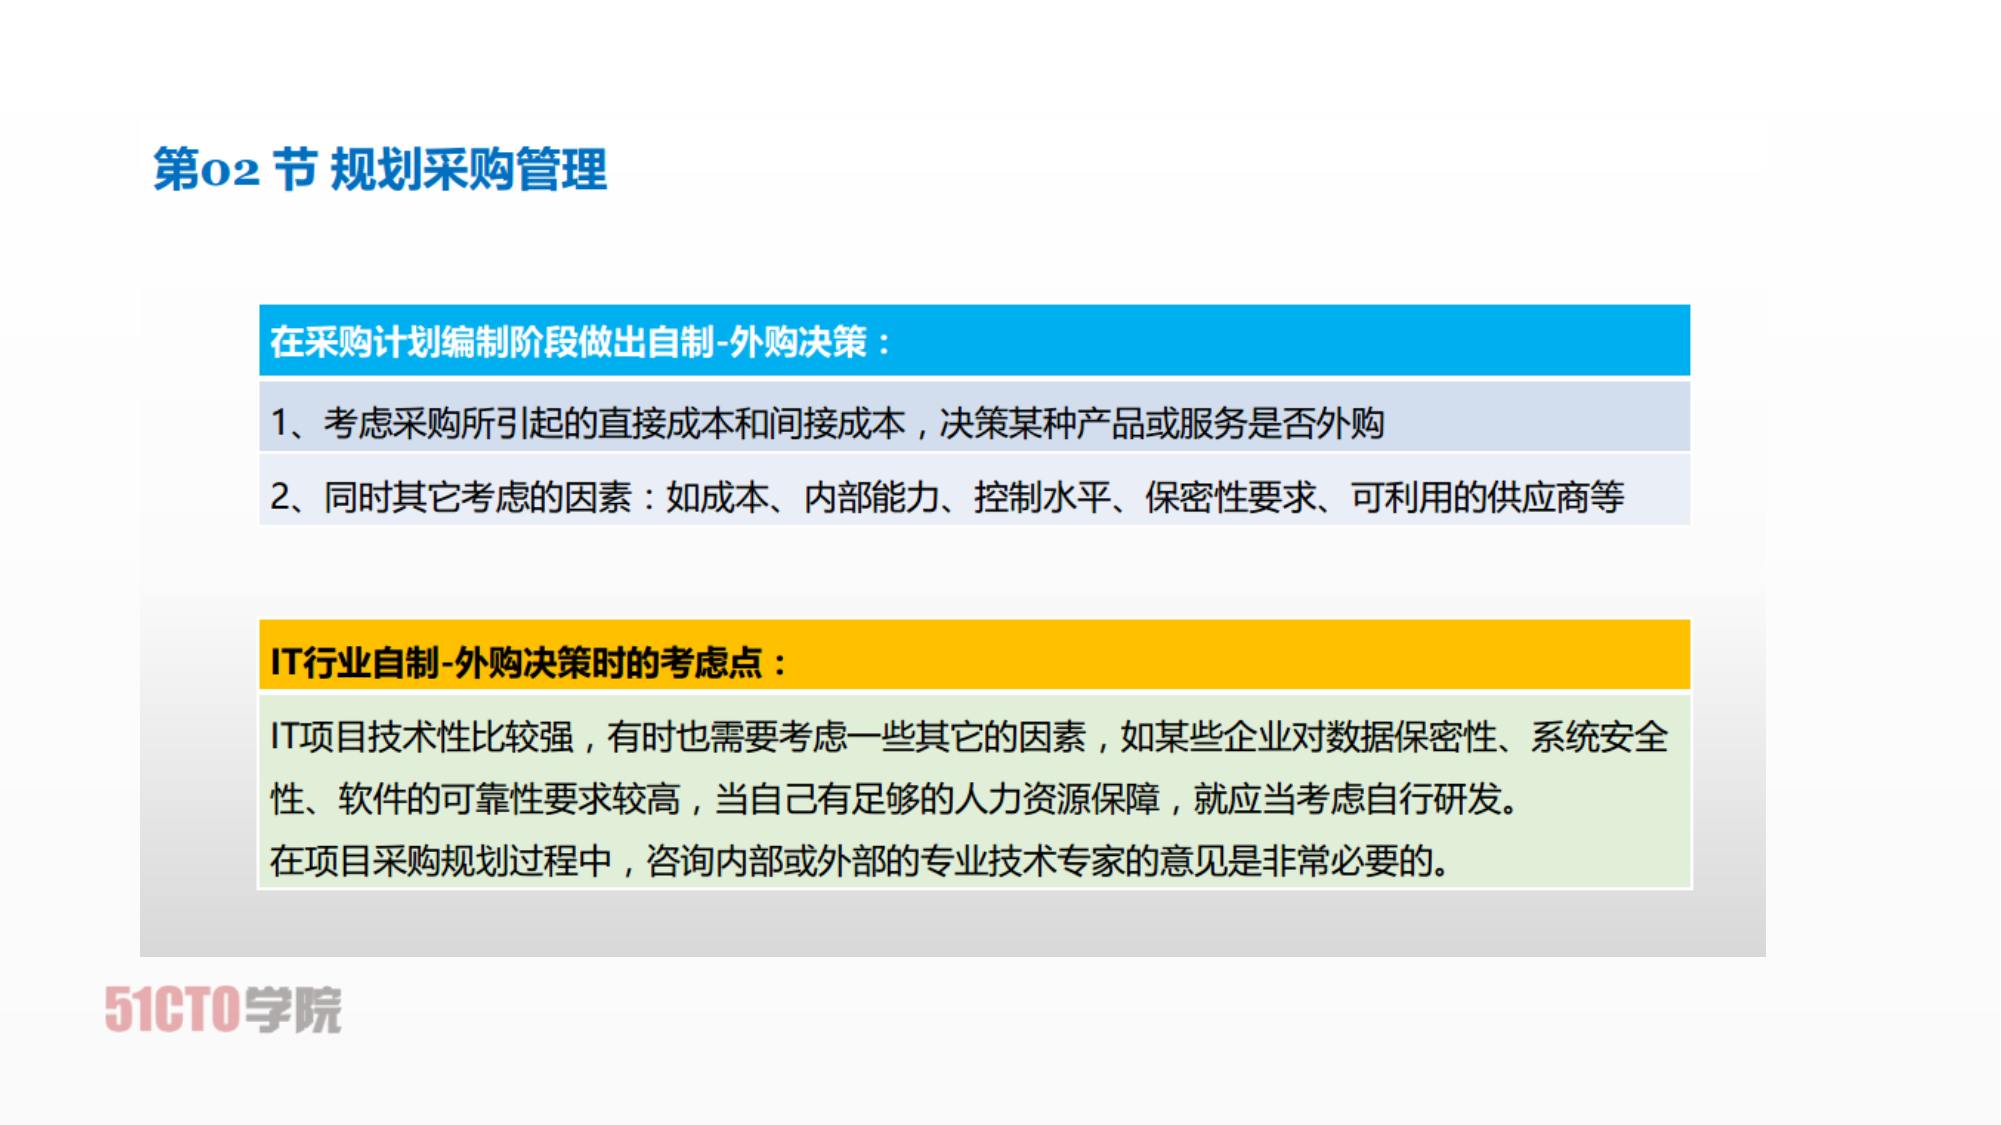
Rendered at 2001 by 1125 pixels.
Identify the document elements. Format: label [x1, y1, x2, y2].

picture [45, 120, 1766, 1057]
